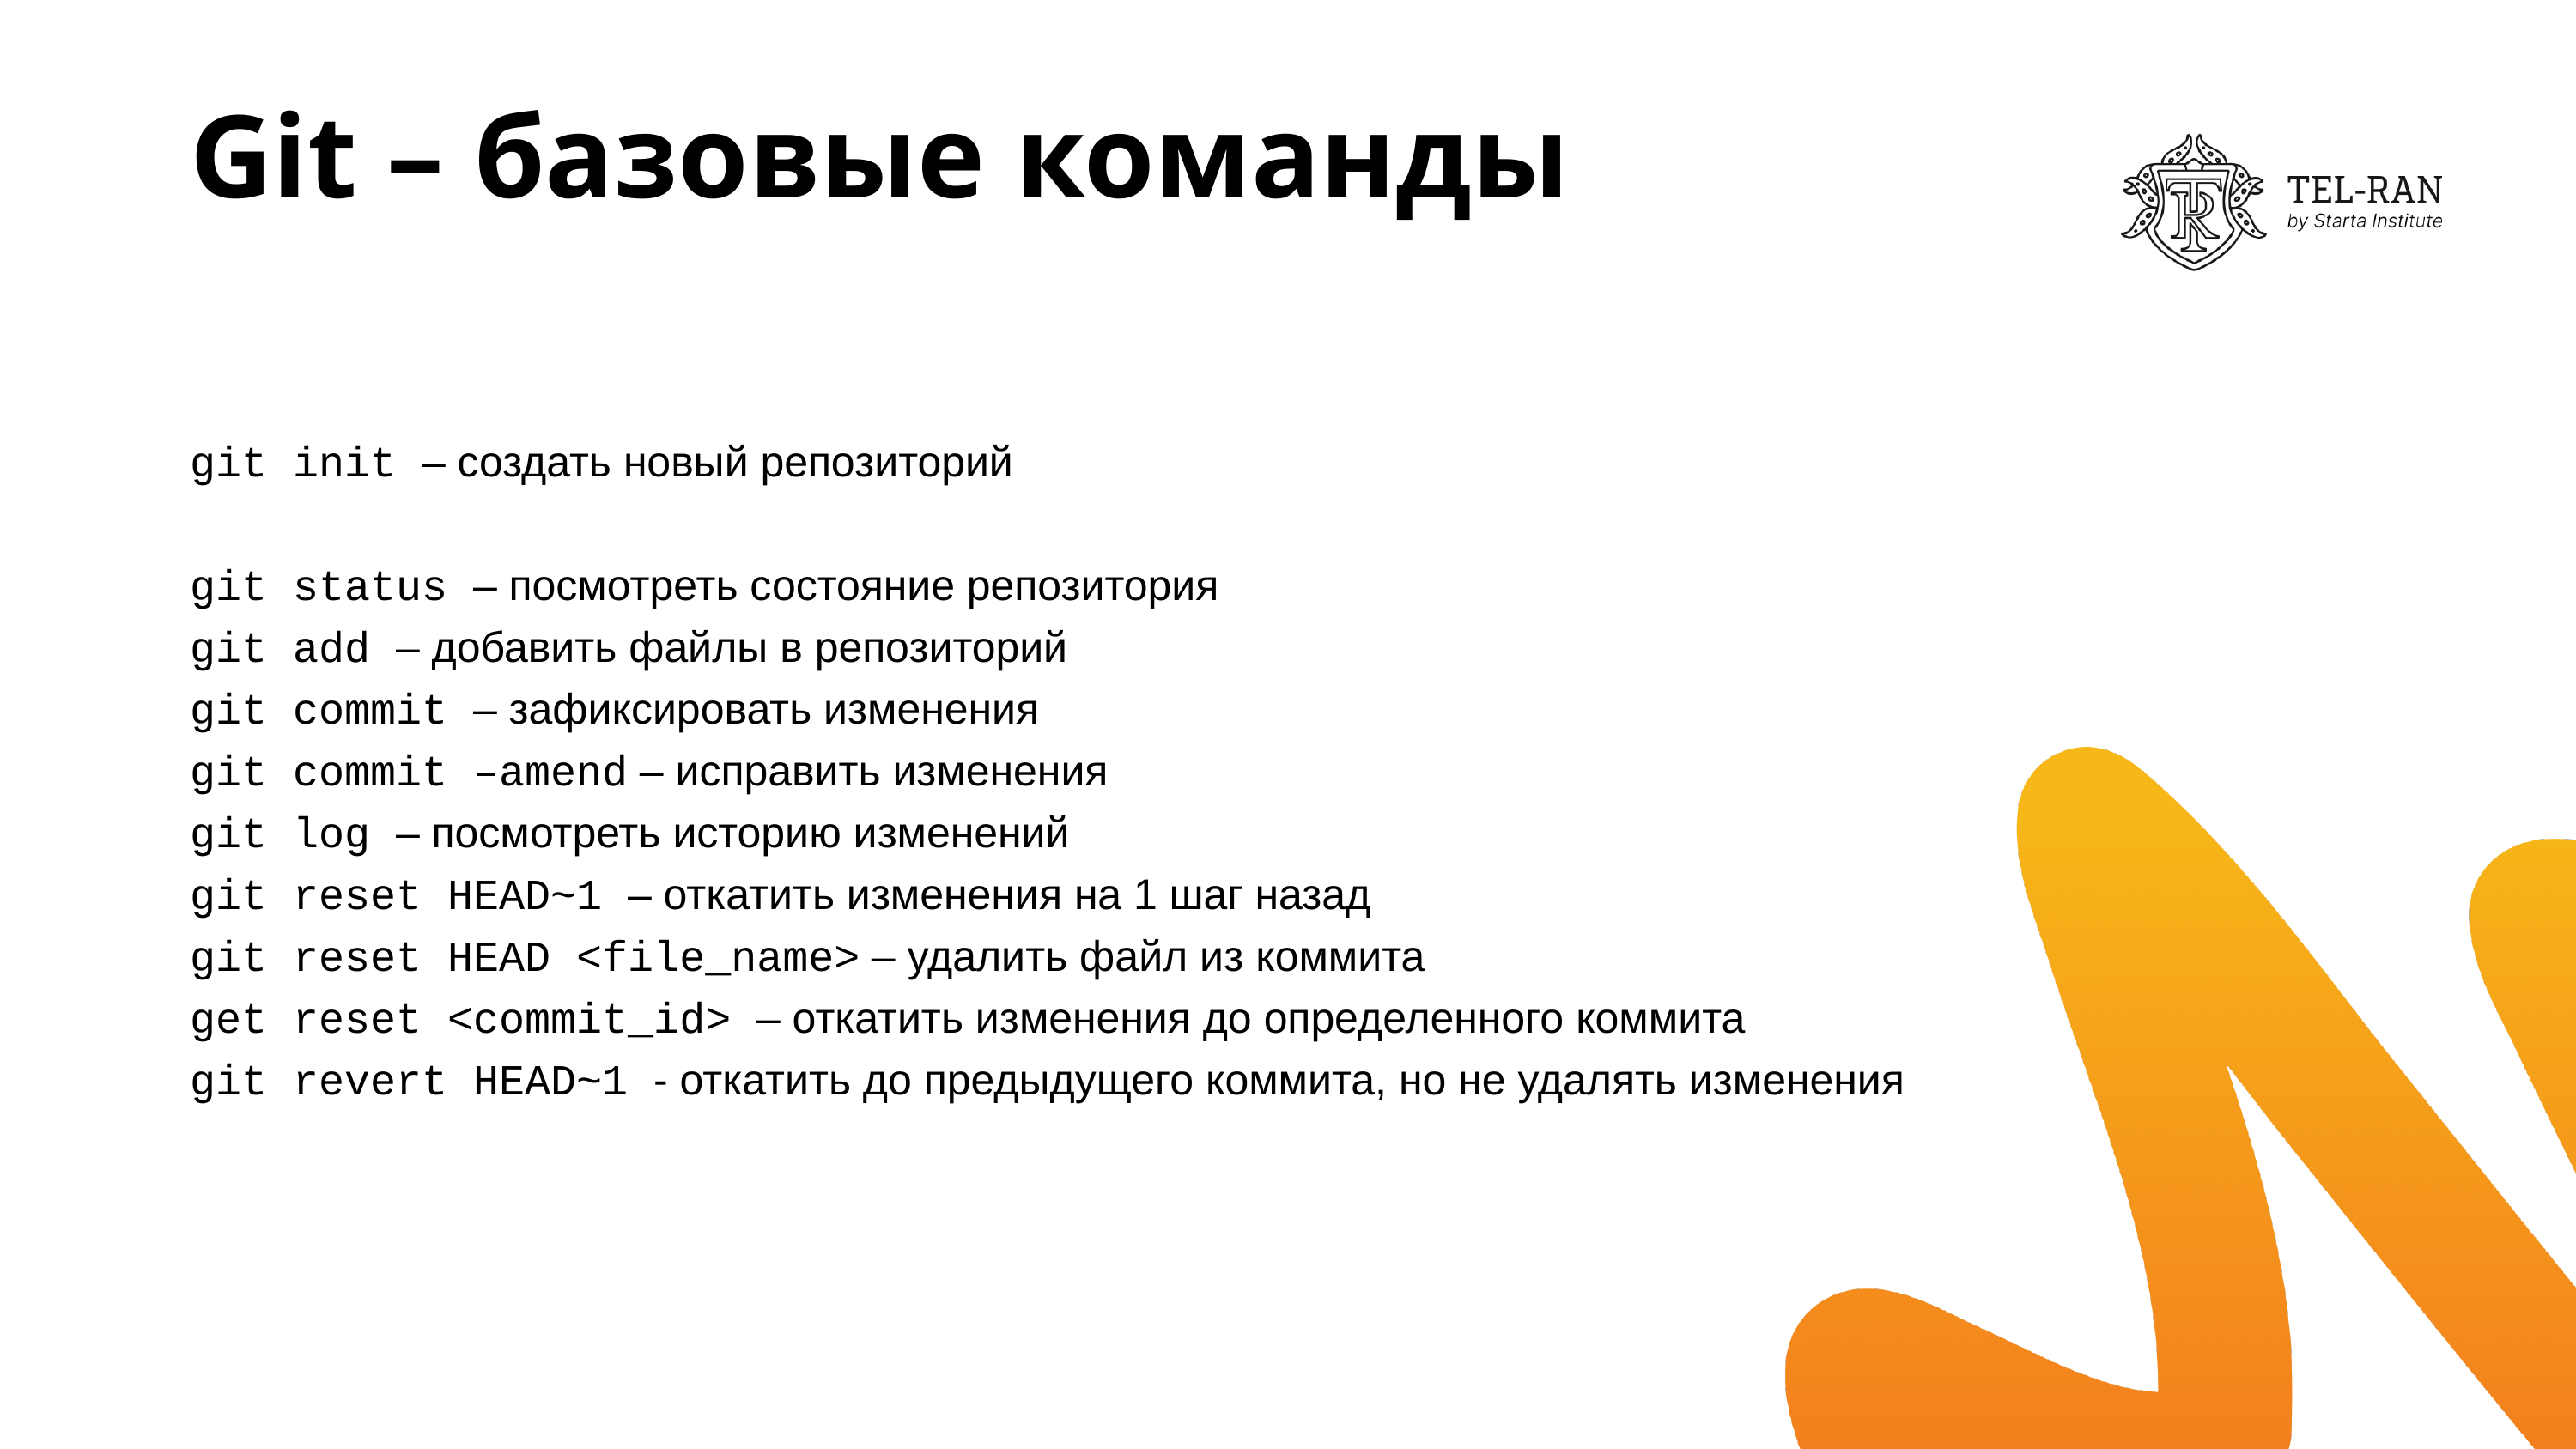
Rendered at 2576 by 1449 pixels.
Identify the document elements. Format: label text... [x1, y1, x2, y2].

picture [1620, 747, 2576, 1449]
picture [2121, 134, 2442, 271]
title Git – базовые команды [177, 76, 2107, 358]
text_box git init – создать новый репозиторий git status – посмотреть состояние репозитория git add – добавить файлы в репозиторий git commit – зафиксировать изменения git commit –amend – исправить изменения git log – посмотреть историю изменений git reset HEAD~1 – откатить изменения на 1 шаг назад git reset HEAD <file_name> – удалить файл из коммита get reset <commit_id> – откатить изменения до определенного коммита git revert HEAD~1 - откатить до предыдущего коммита, но не удалять изменения [177, 416, 2494, 1110]
